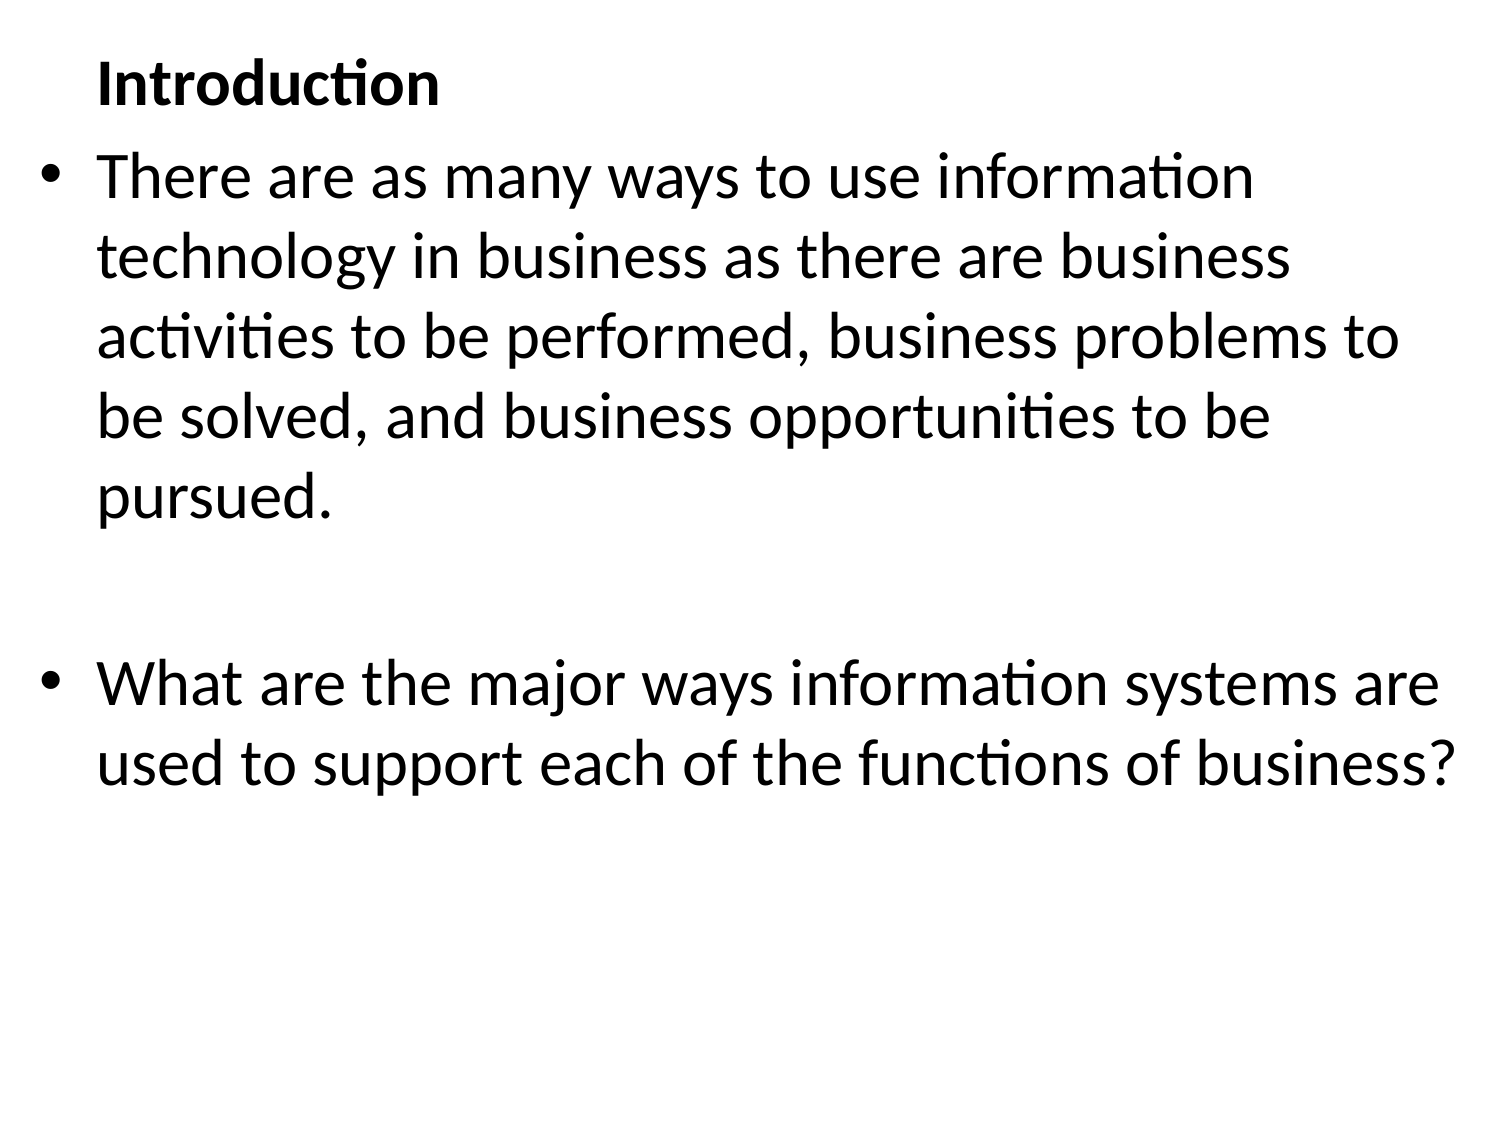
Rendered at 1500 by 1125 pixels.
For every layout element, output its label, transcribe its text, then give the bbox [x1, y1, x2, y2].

list Introduction There are as many ways to use information technology in business as there are business activities to be performed, business problems to be solved, and business opportunities to be pursued. What are the major ways information systems are used to support each of the functions of business? [24, 30, 1500, 1100]
